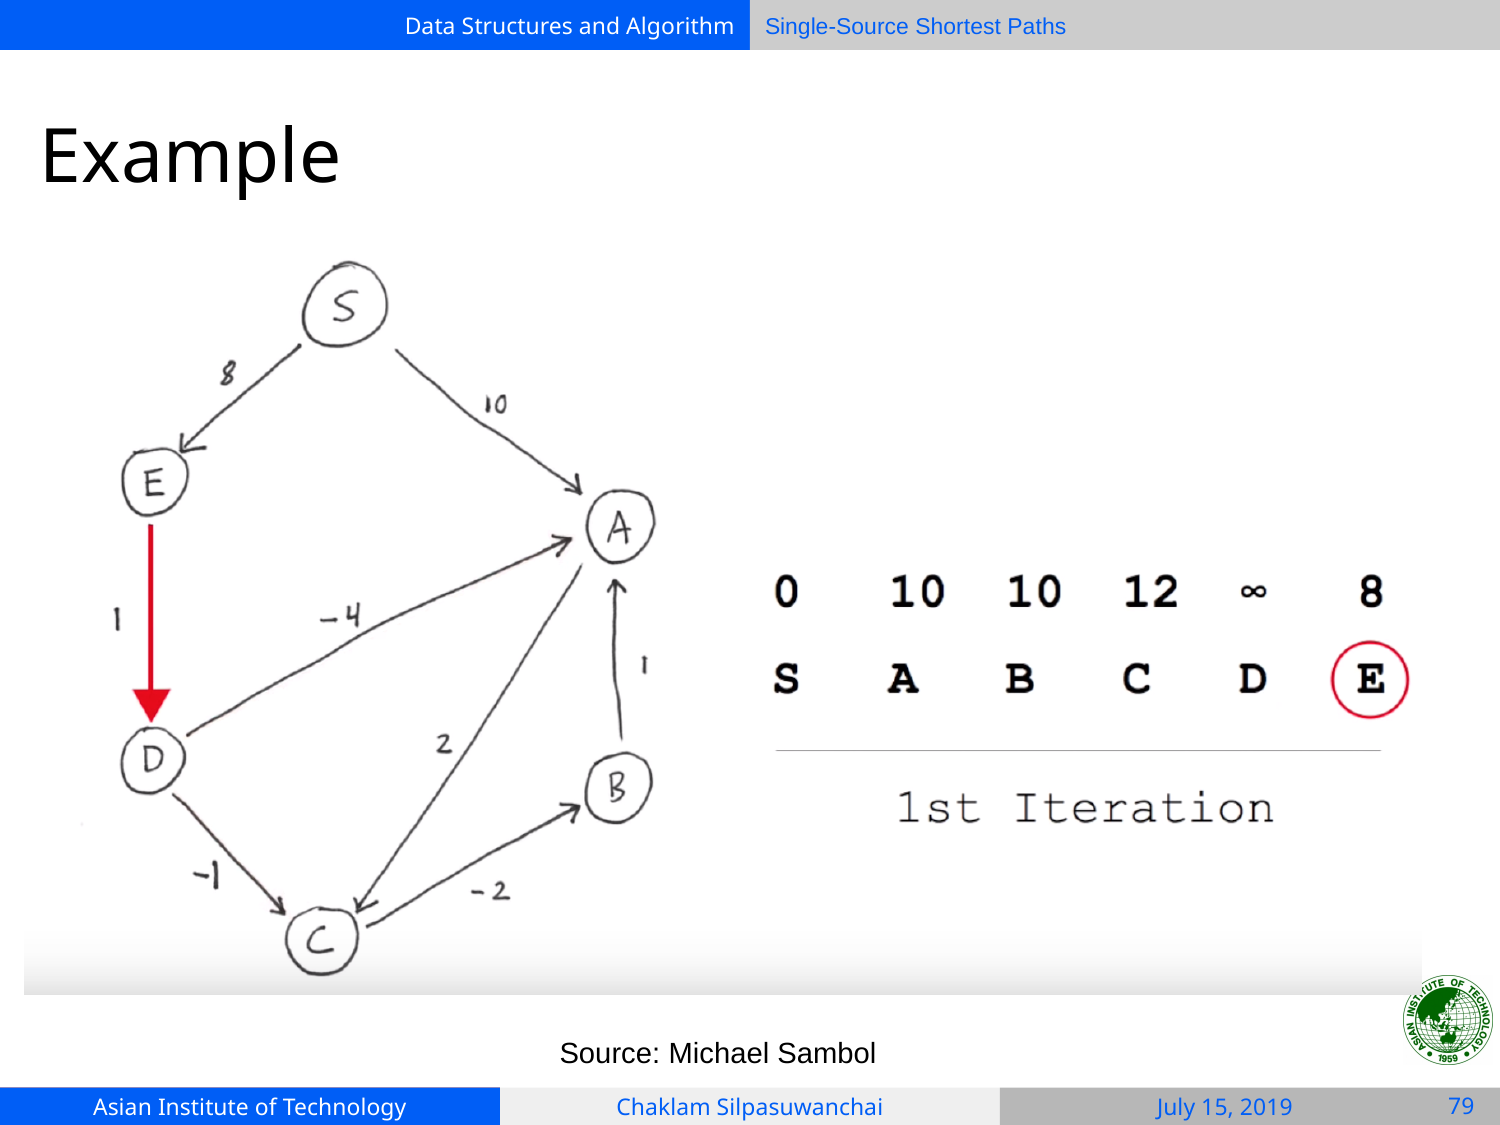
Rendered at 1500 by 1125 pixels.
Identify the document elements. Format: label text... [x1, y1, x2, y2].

slide_number ‹#› [1422, 1088, 1500, 1125]
picture [24, 247, 1493, 1065]
text_box Source: Michael Sambol [544, 1019, 916, 1083]
title Example [24, 50, 1475, 213]
